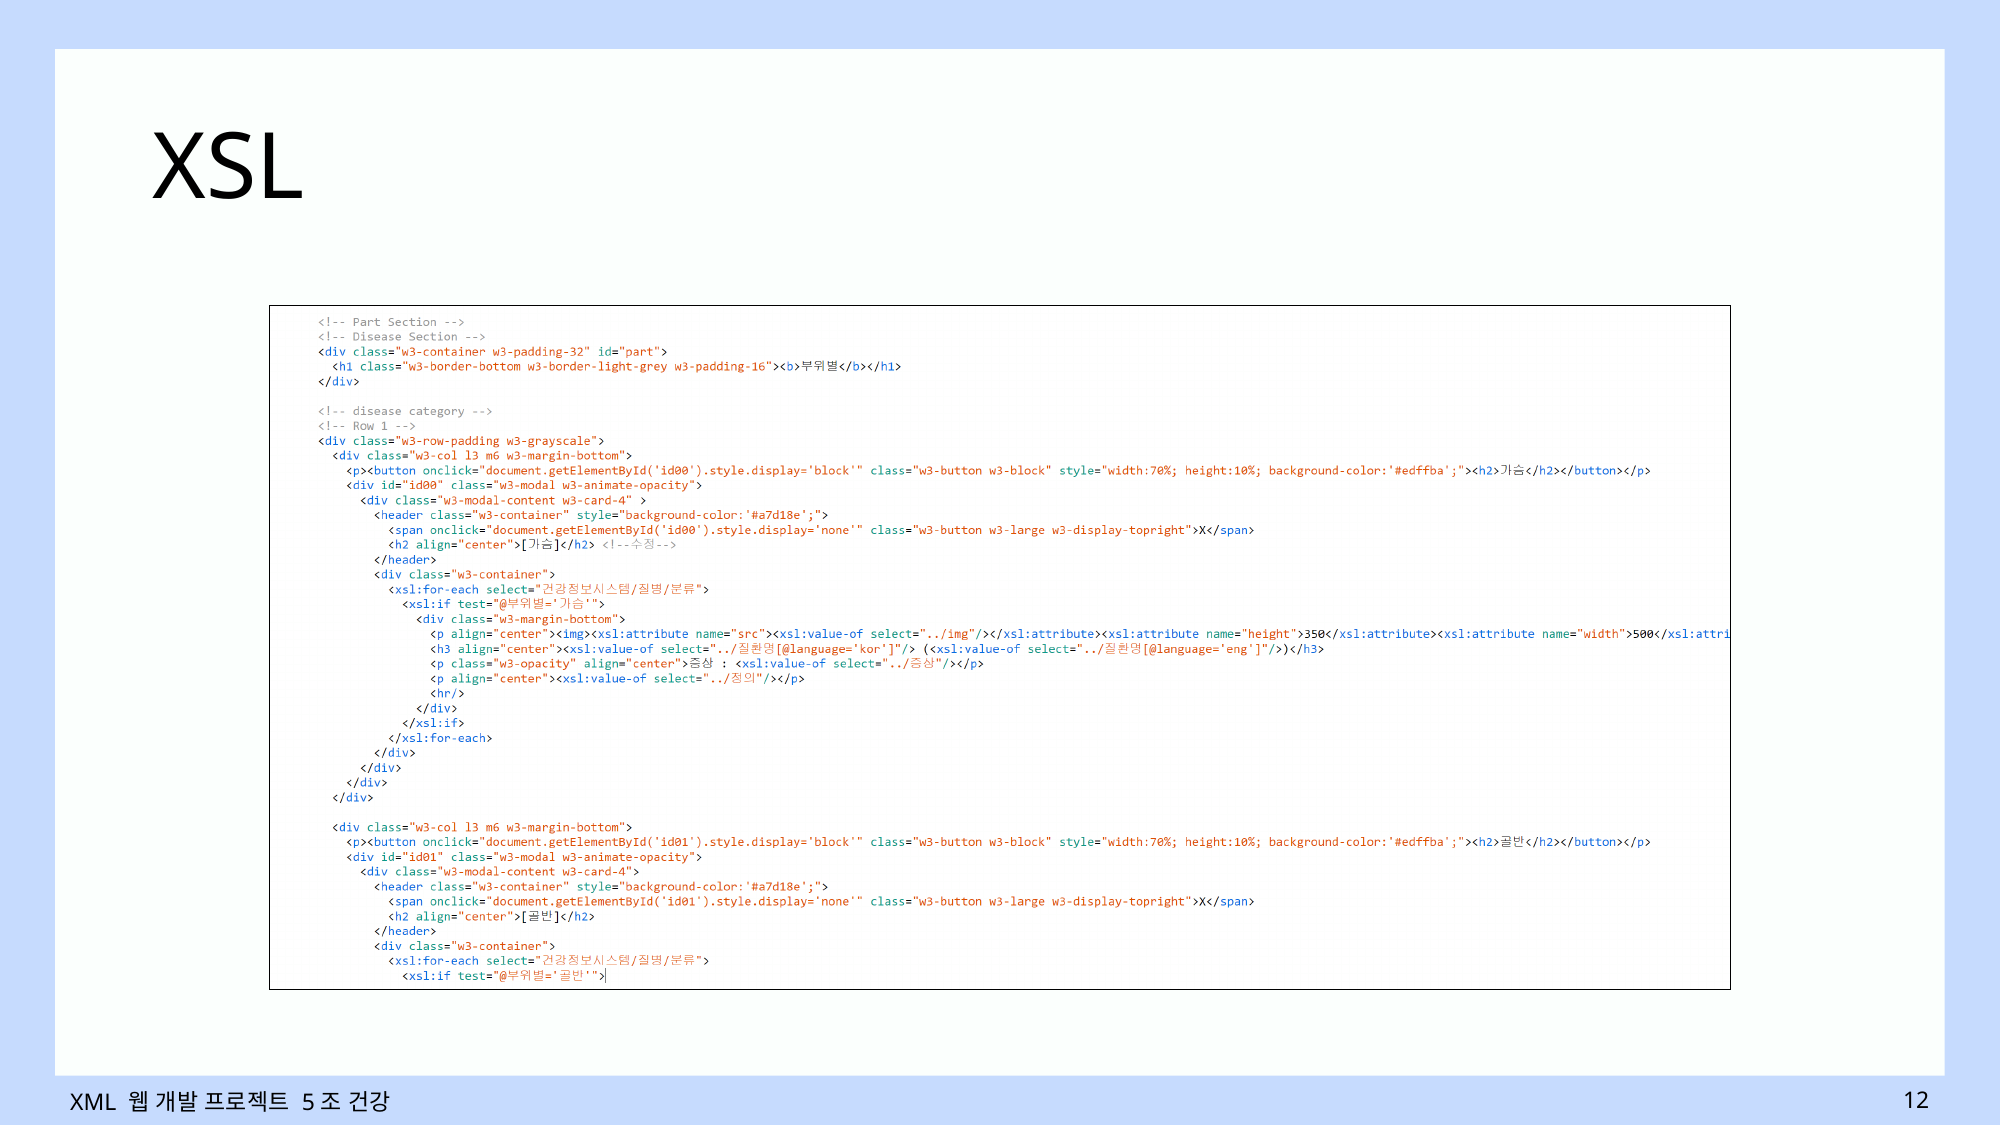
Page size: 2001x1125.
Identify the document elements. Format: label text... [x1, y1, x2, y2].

picture [269, 305, 1731, 990]
footer XML 웹 개발 프로젝트 5조 건강 [55, 1076, 731, 1125]
slide_number 12 [1494, 1076, 1945, 1125]
title XSL [137, 59, 1863, 278]
